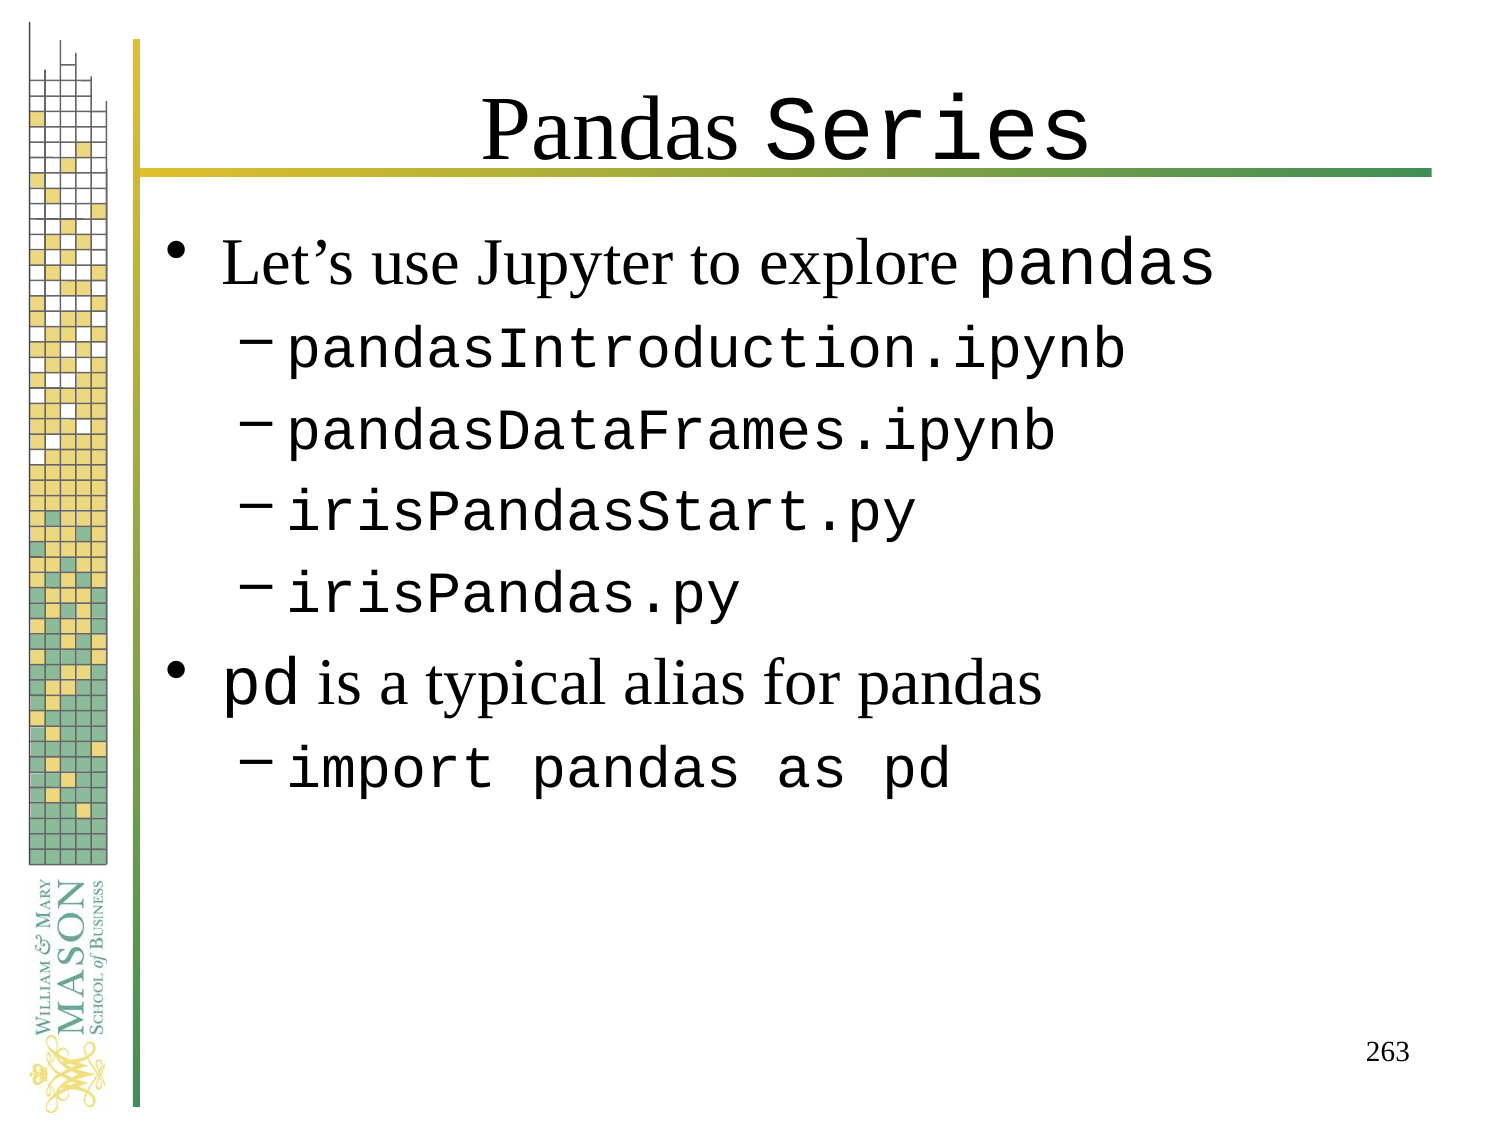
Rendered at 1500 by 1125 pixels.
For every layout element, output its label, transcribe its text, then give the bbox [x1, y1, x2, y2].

title Pandas Series [150, 45, 1425, 200]
table_cell is [29, 879, 107, 1113]
slide_number 263 [1048, 1024, 1426, 1103]
list Let’s use Jupyter to explore pandas pandasIntroduction.ipynb pandasDataFrames.ipynb irisPandasStart.py irisPandas.py pd is a typical alias for pandas import pandas as pd [150, 210, 1500, 1005]
